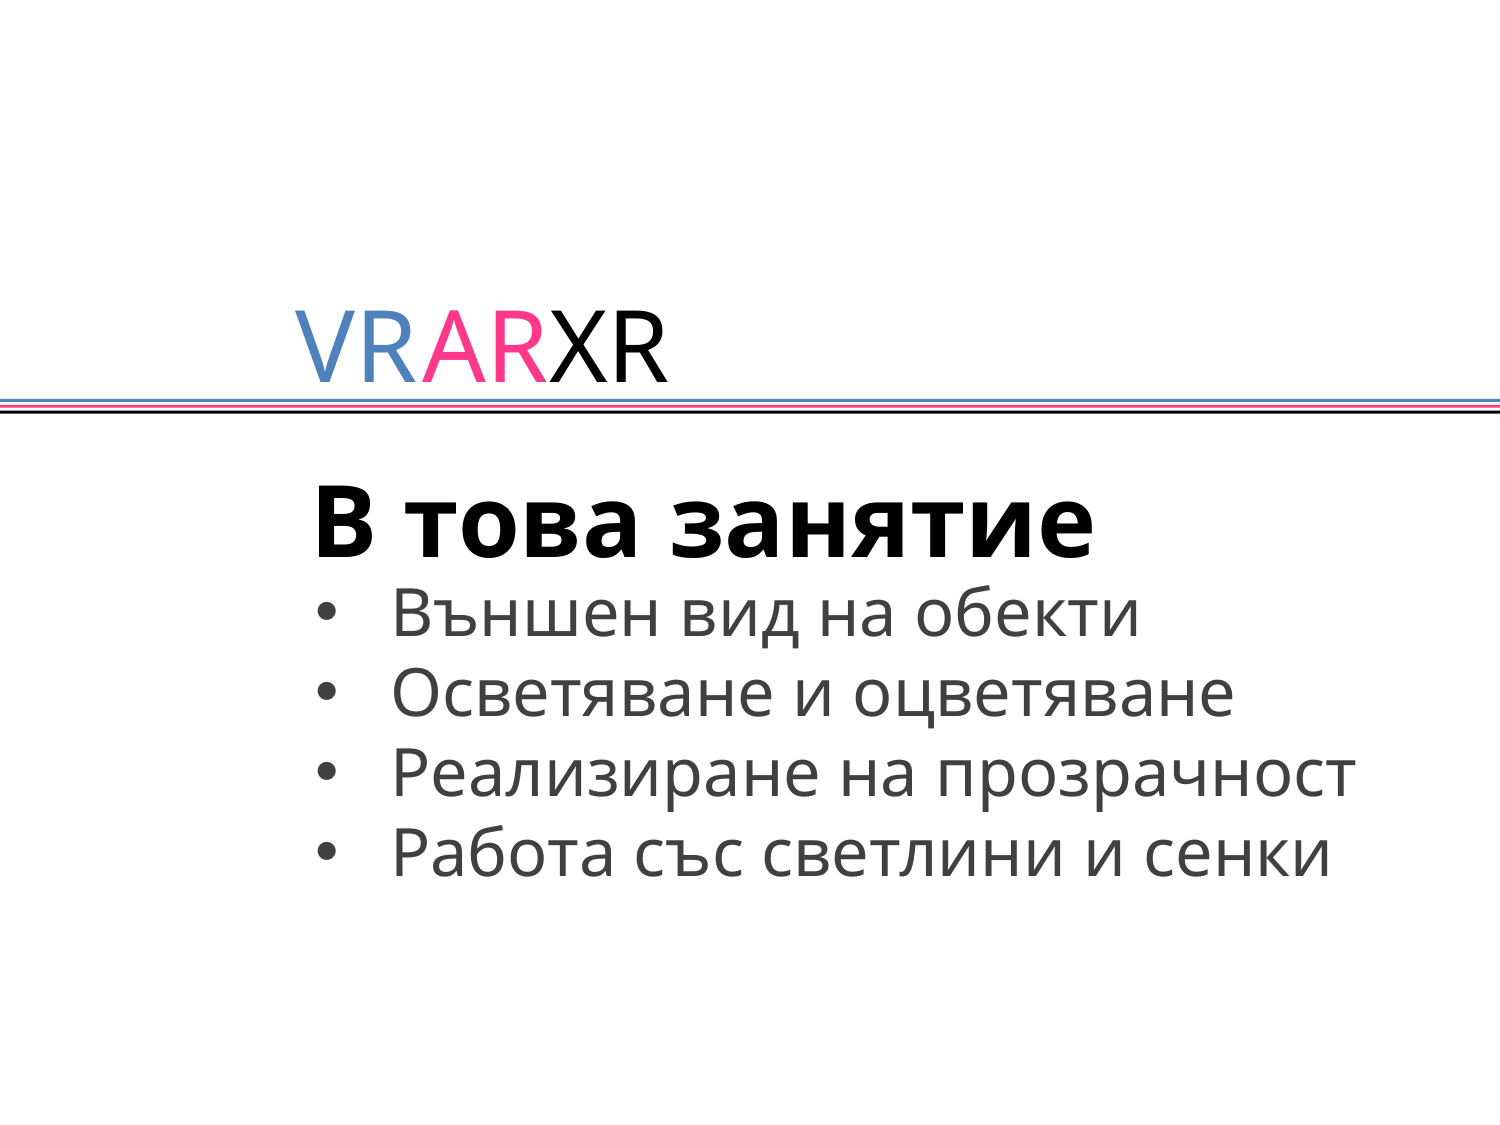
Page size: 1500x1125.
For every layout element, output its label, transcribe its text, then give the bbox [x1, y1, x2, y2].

list В това занятие [295, 450, 1450, 563]
list Външен вид на обекти Осветяване и оцветяване Реализиране на прозрачност Работа със светлини и сенки [300, 562, 1455, 1088]
